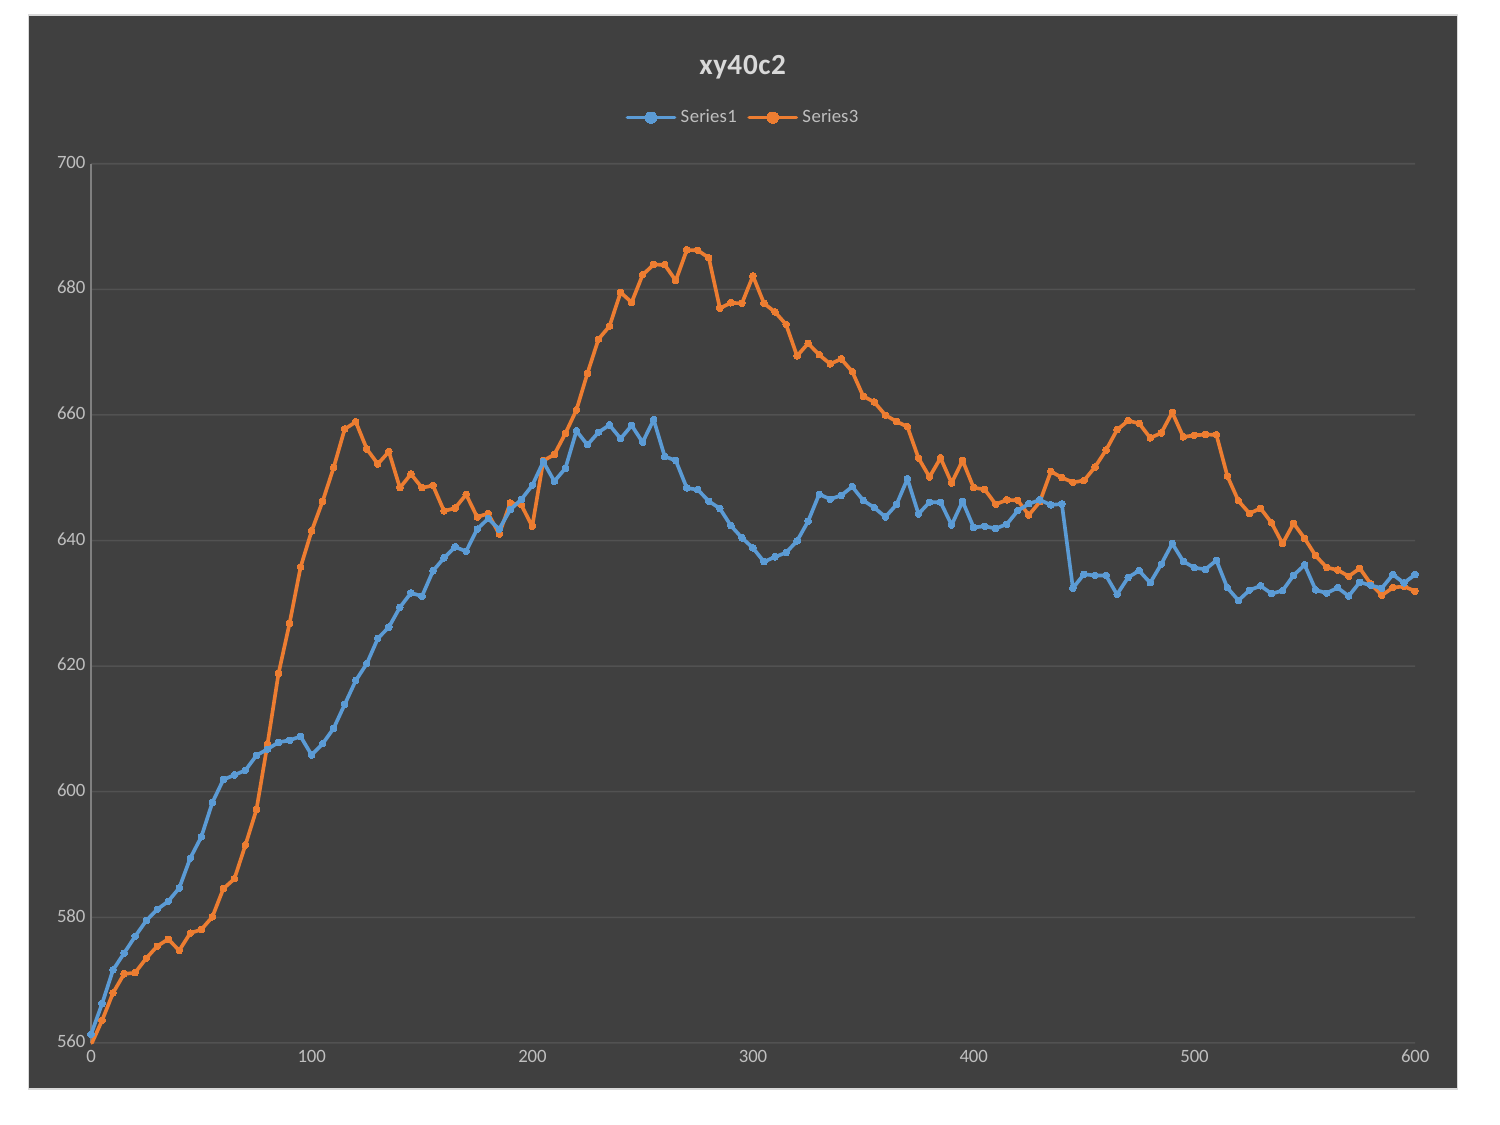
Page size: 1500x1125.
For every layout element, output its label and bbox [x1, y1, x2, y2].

chart [27, 13, 1459, 1090]
